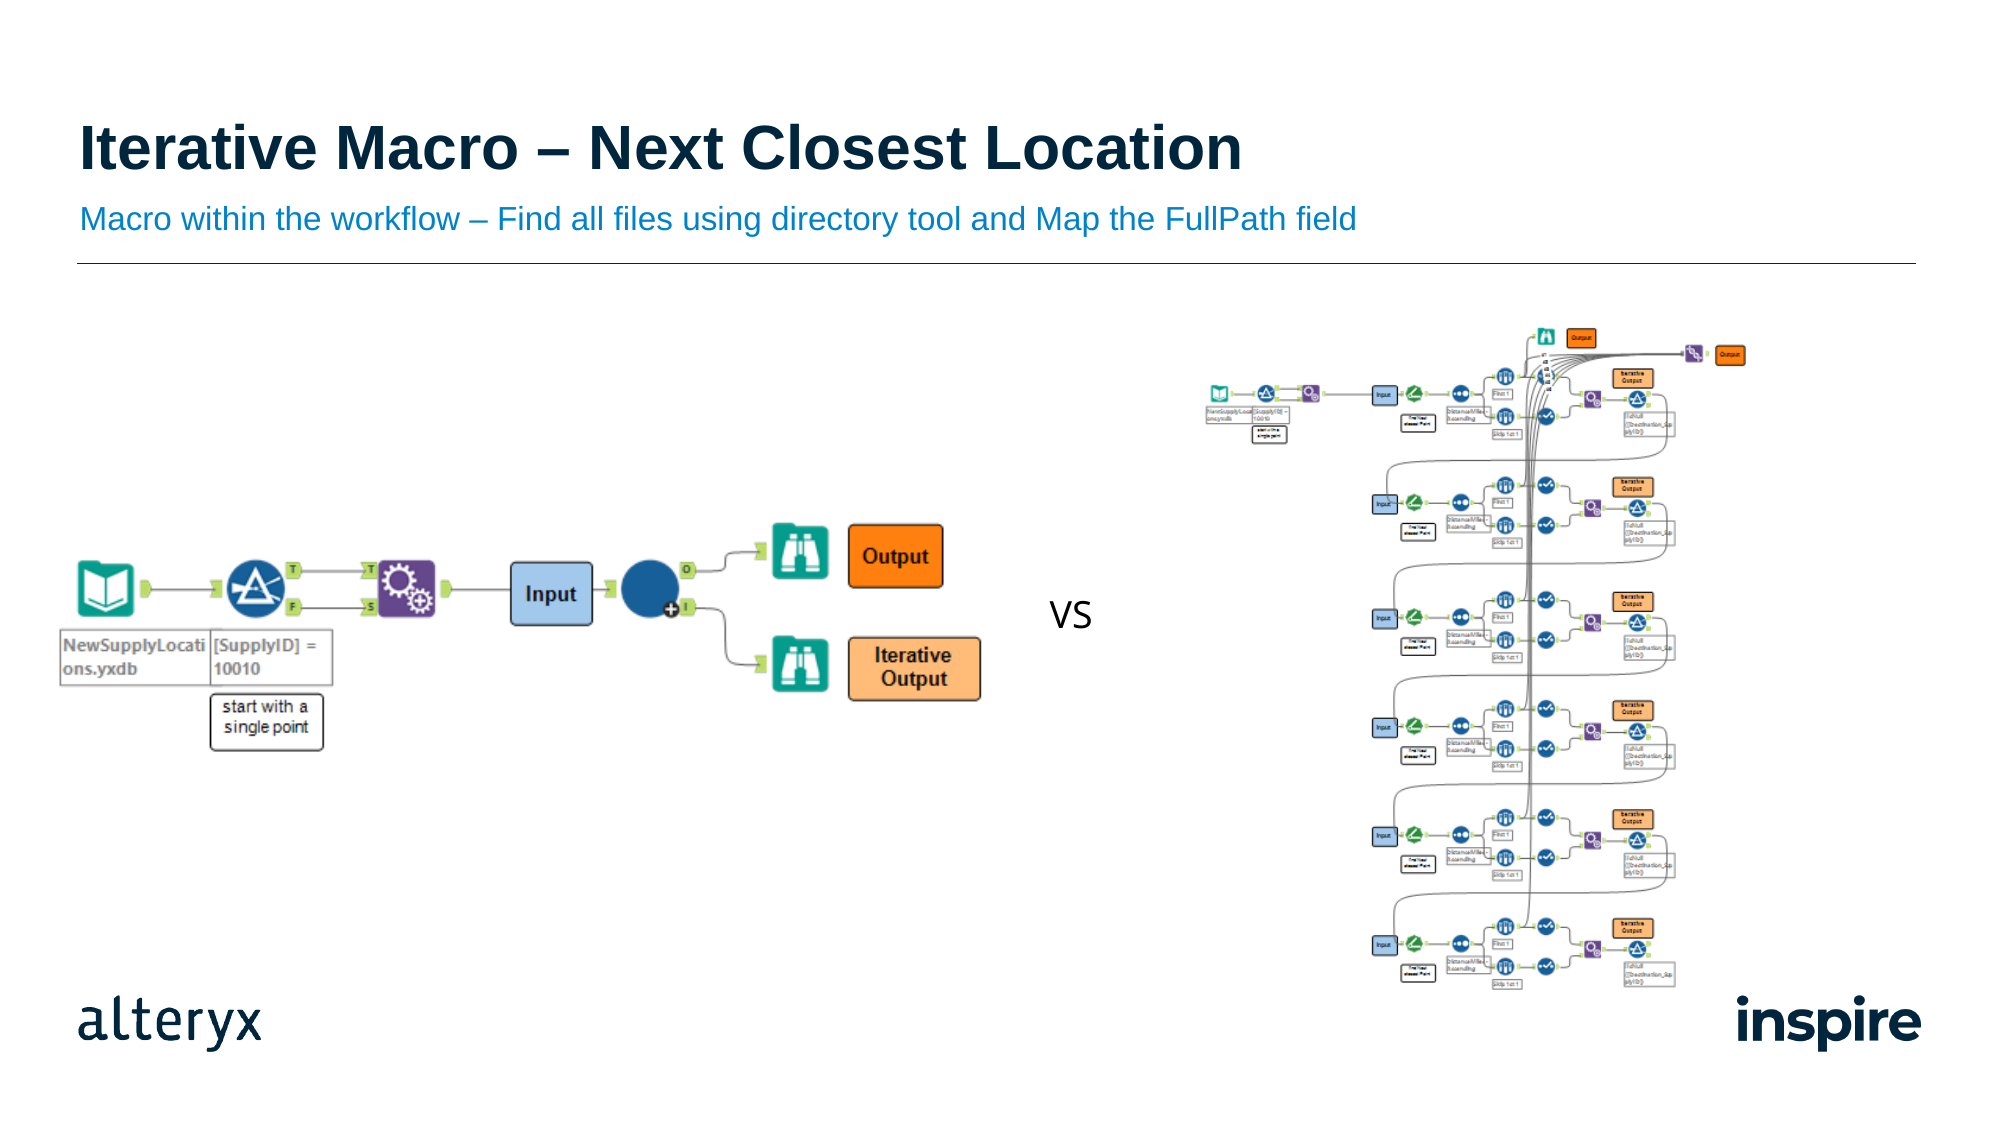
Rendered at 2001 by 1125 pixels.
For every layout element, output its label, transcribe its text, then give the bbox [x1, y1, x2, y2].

picture [52, 498, 986, 755]
picture [1201, 321, 1746, 991]
picture [78, 995, 261, 1052]
list Iterative Macro – Next Closest Location [64, 99, 1863, 196]
list Macro within the workflow – Find all files using directory tool and Map the FullPath field [64, 196, 1863, 243]
text_box VS [1049, 590, 1149, 636]
picture [1737, 995, 1921, 1052]
